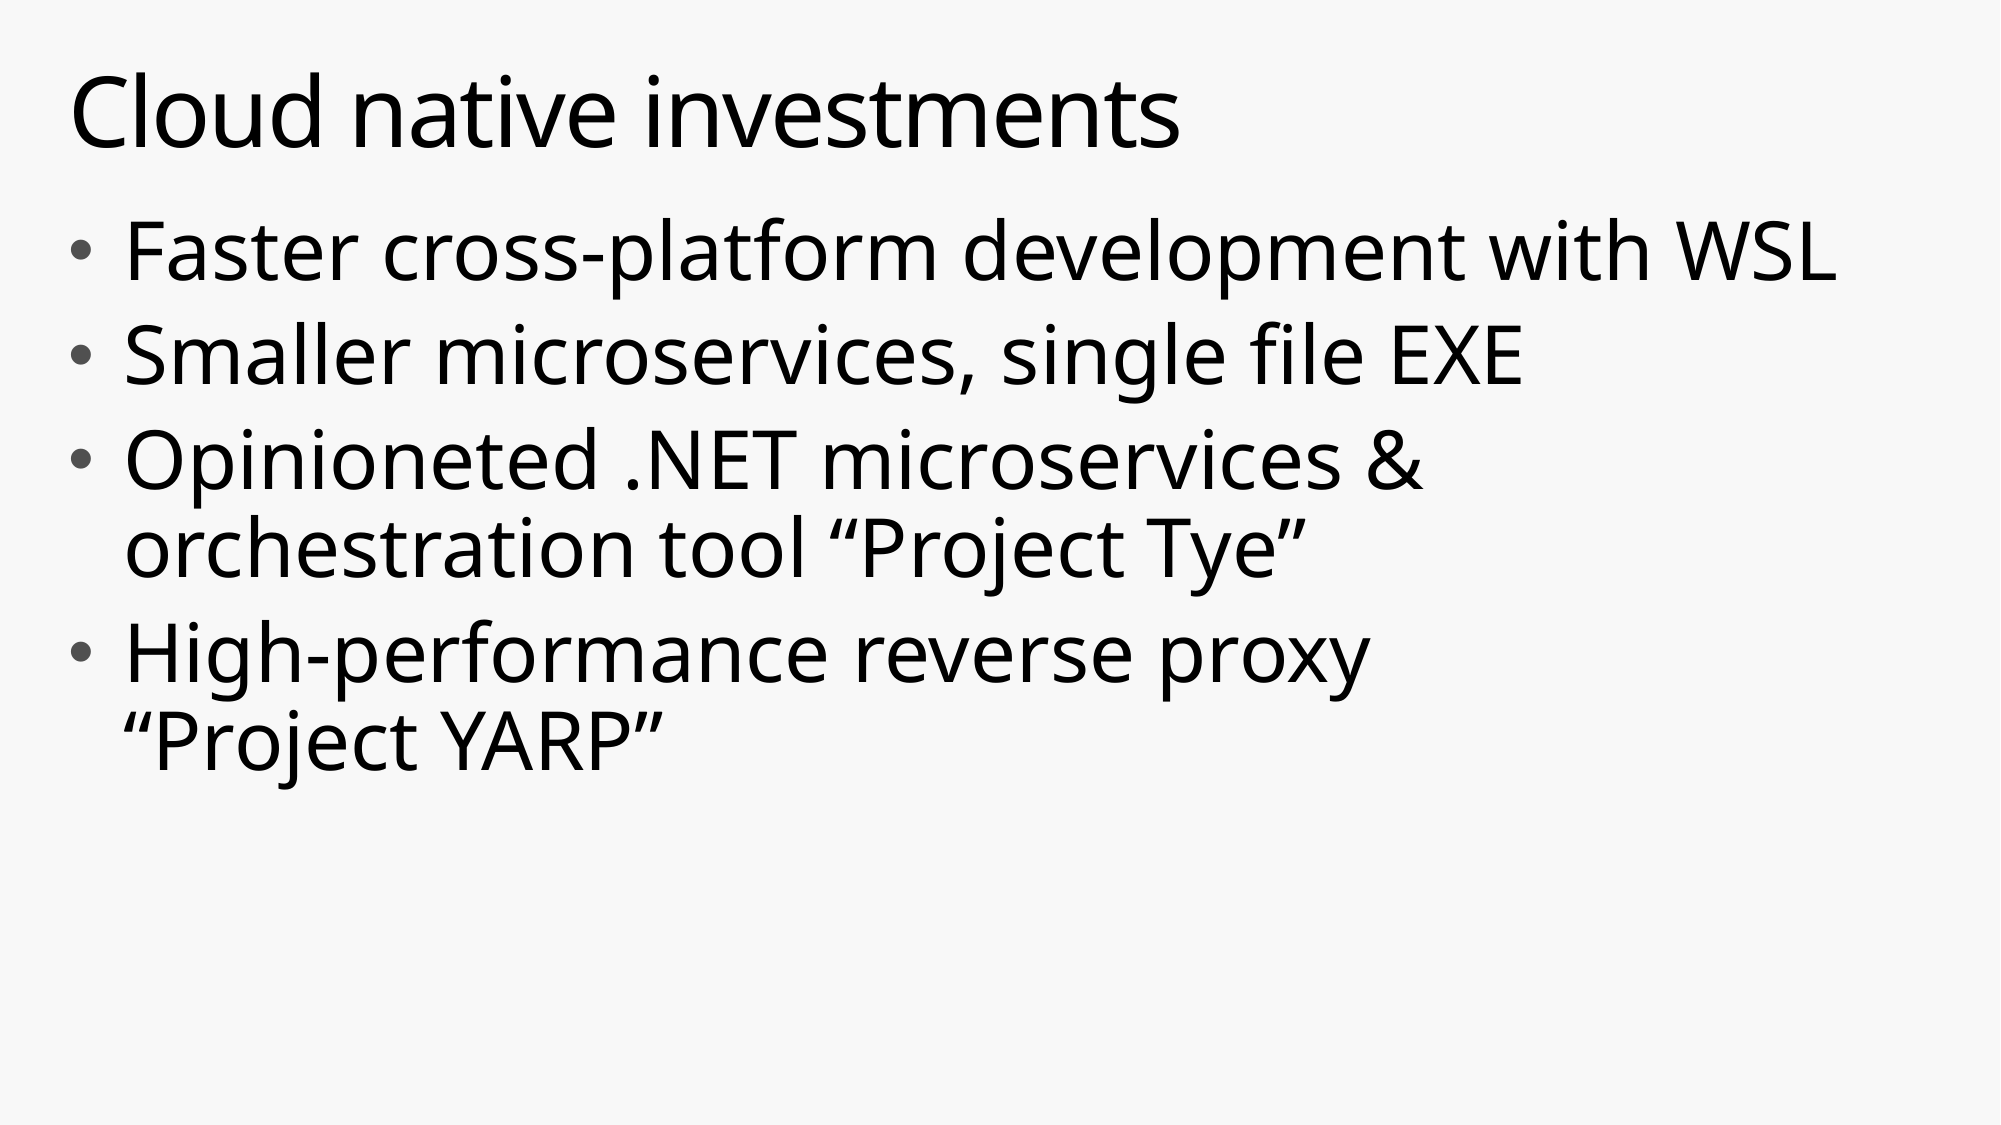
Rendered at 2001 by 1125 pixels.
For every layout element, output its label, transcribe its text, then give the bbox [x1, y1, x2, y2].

title Cloud native investments [44, 47, 1957, 196]
list Faster cross-platform development with WSL Smaller microservices, single file EXE Opinioneted .NET microservices & orchestration tool “Project Tye” High-performance reverse proxy “Project YARP” [44, 196, 1956, 820]
